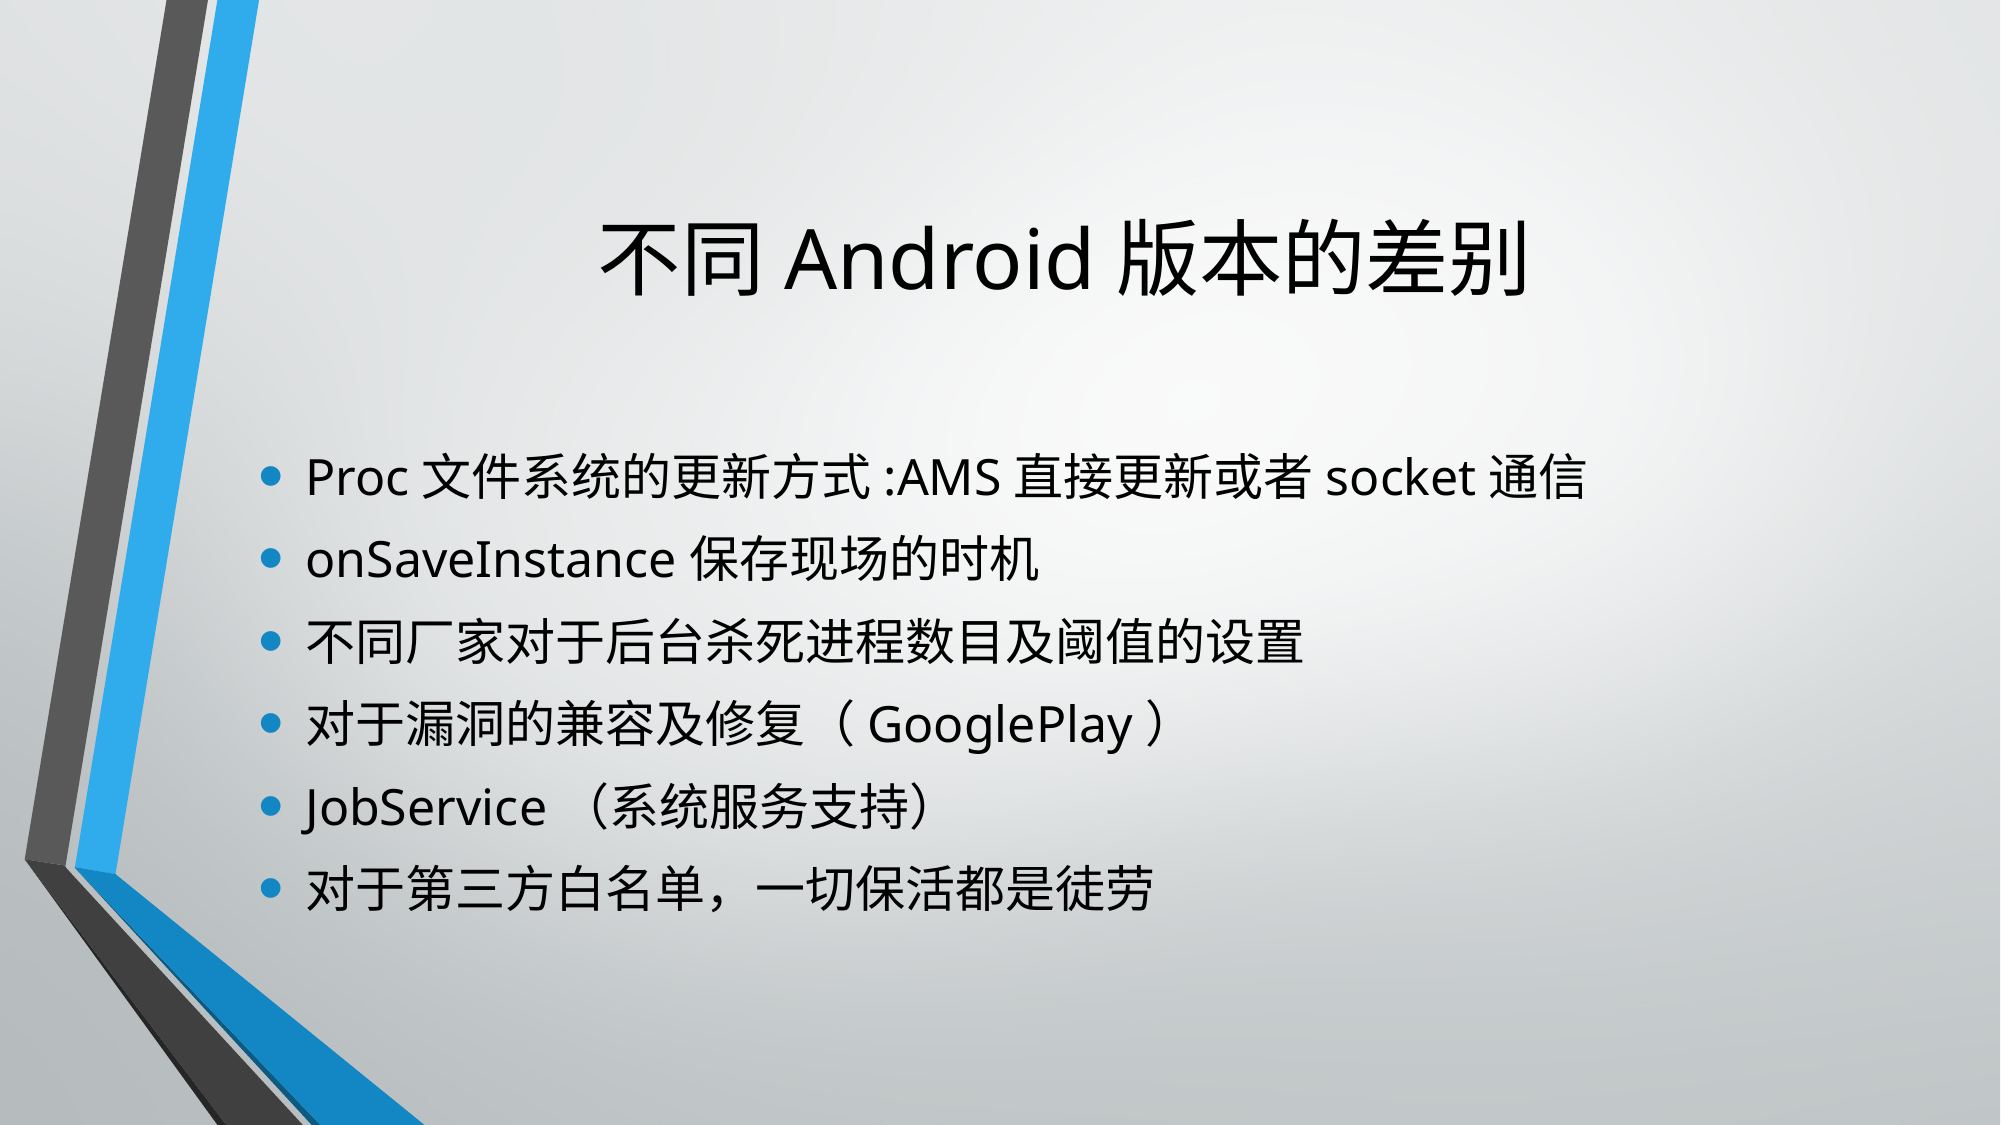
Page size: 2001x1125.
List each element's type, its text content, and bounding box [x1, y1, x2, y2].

list Proc文件系统的更新方式:AMS直接更新或者socket通信 onSaveInstance保存现场的时机 不同厂家对于后台杀死进程数目及阈值的设置 对于漏洞的兼容及修复（GooglePlay） JobService（系统服务支持） 对于第三方白名单，一切保活都是徒劳 [243, 437, 1887, 950]
title 不同Android版本的差别 [243, 112, 1887, 400]
